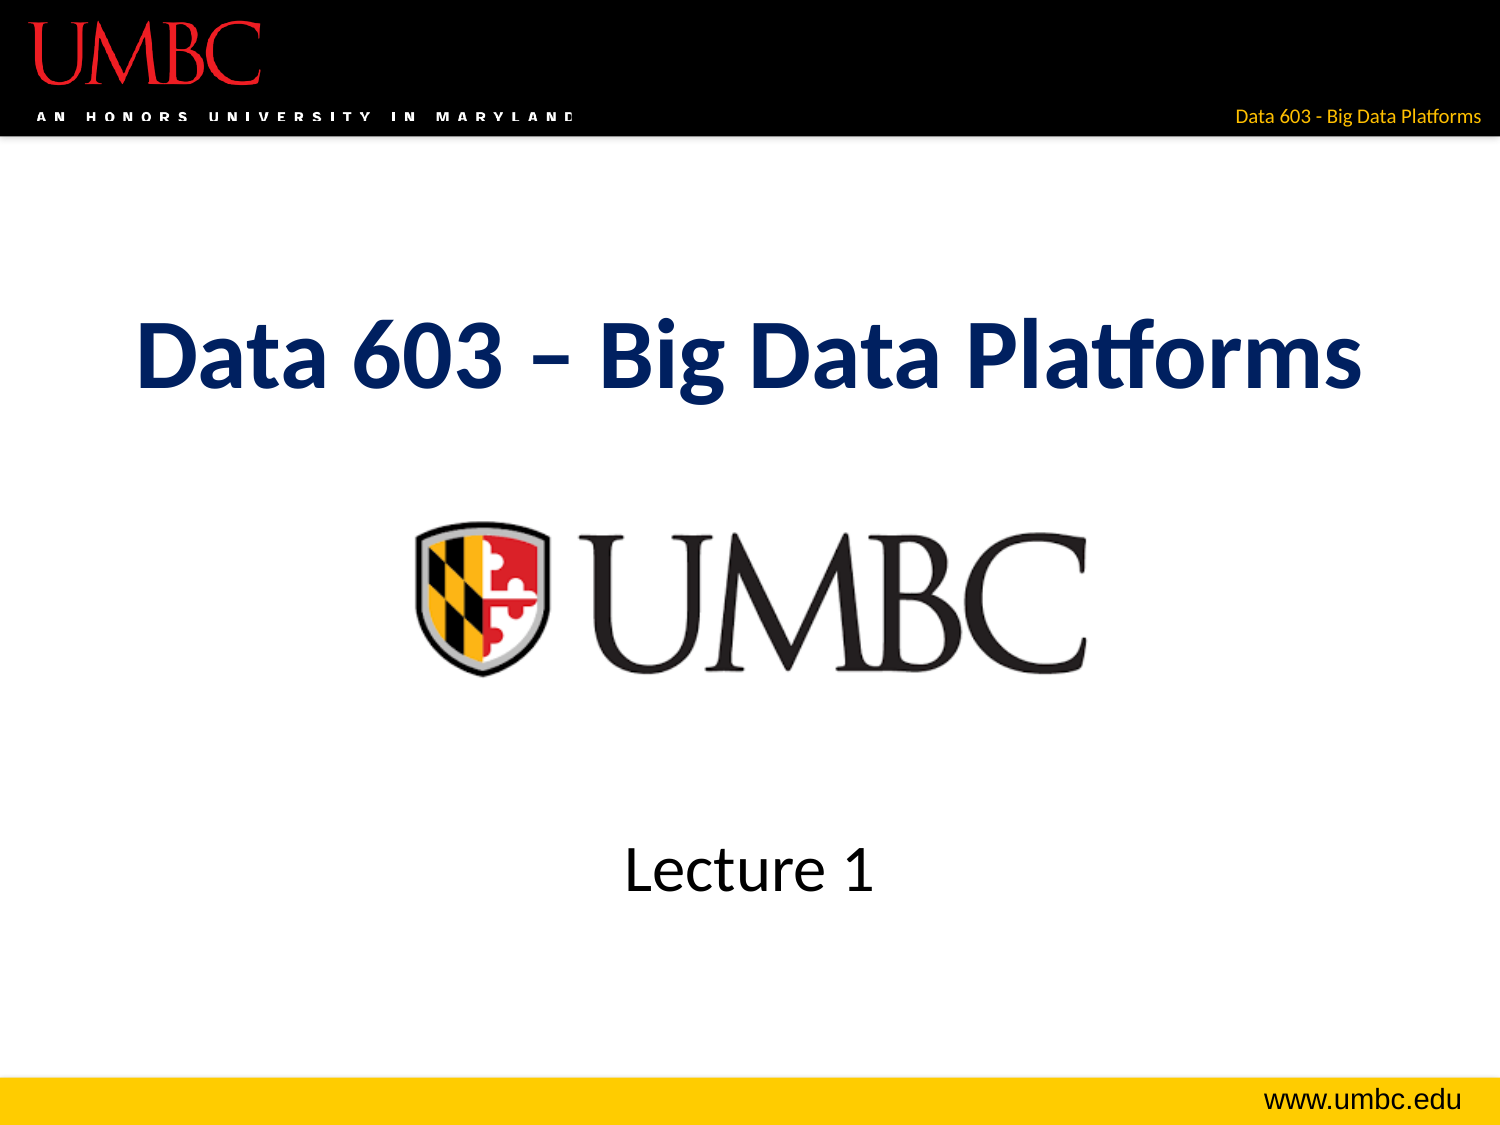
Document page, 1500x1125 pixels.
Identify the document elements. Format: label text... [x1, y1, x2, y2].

text_box Lecture 1 [0, 817, 1500, 912]
title Data 603 – Big Data Platforms [112, 228, 1388, 470]
picture [405, 509, 1094, 690]
